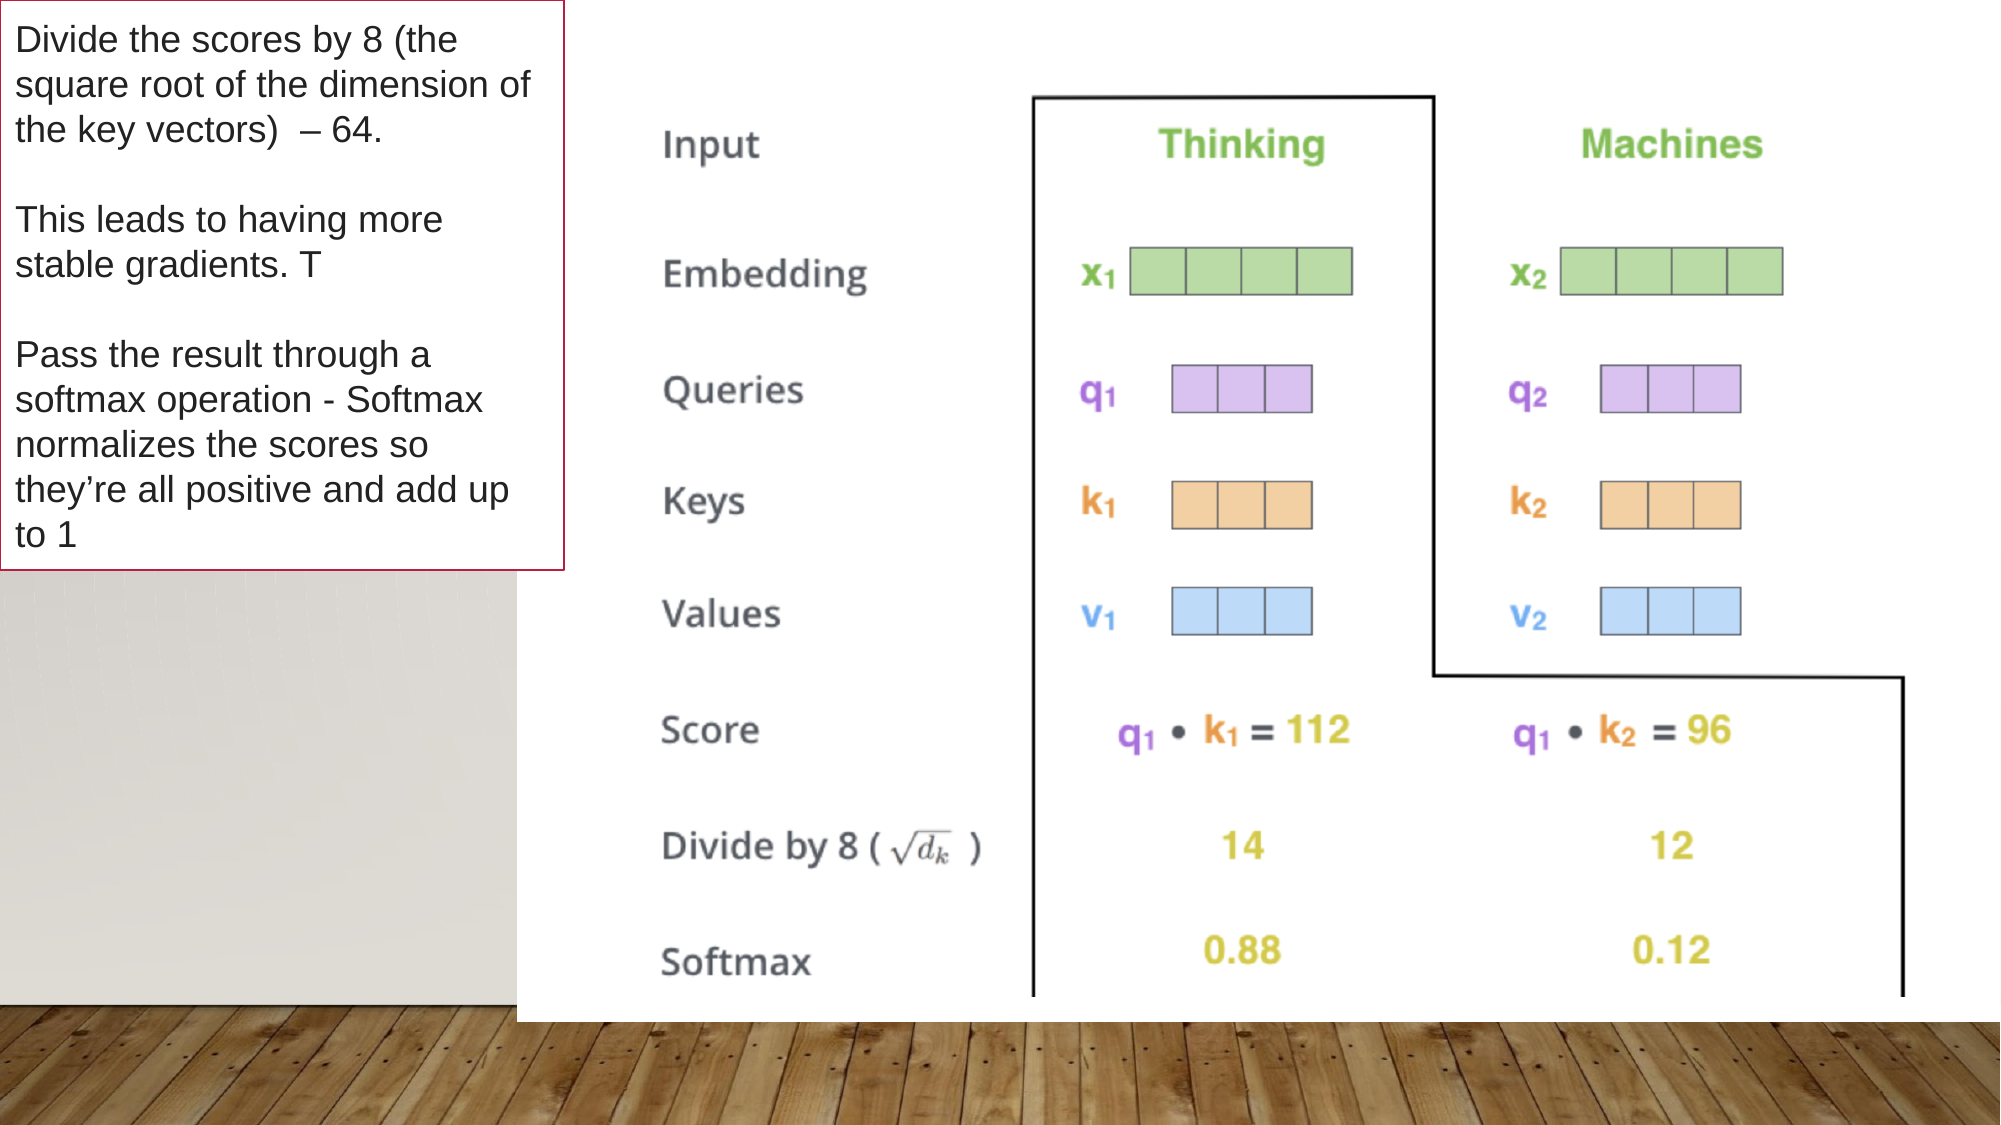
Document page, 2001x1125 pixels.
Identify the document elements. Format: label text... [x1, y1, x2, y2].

text_box Divide the scores by 8 (the square root of the dimension of the key vectors) – 64. This leads to having more stable gradients. T Pass the result through a softmax operation - Softmax normalizes the scores so they’re all positive and add up to 1 [0, 0, 515, 570]
picture [0, 0, 2000, 1125]
